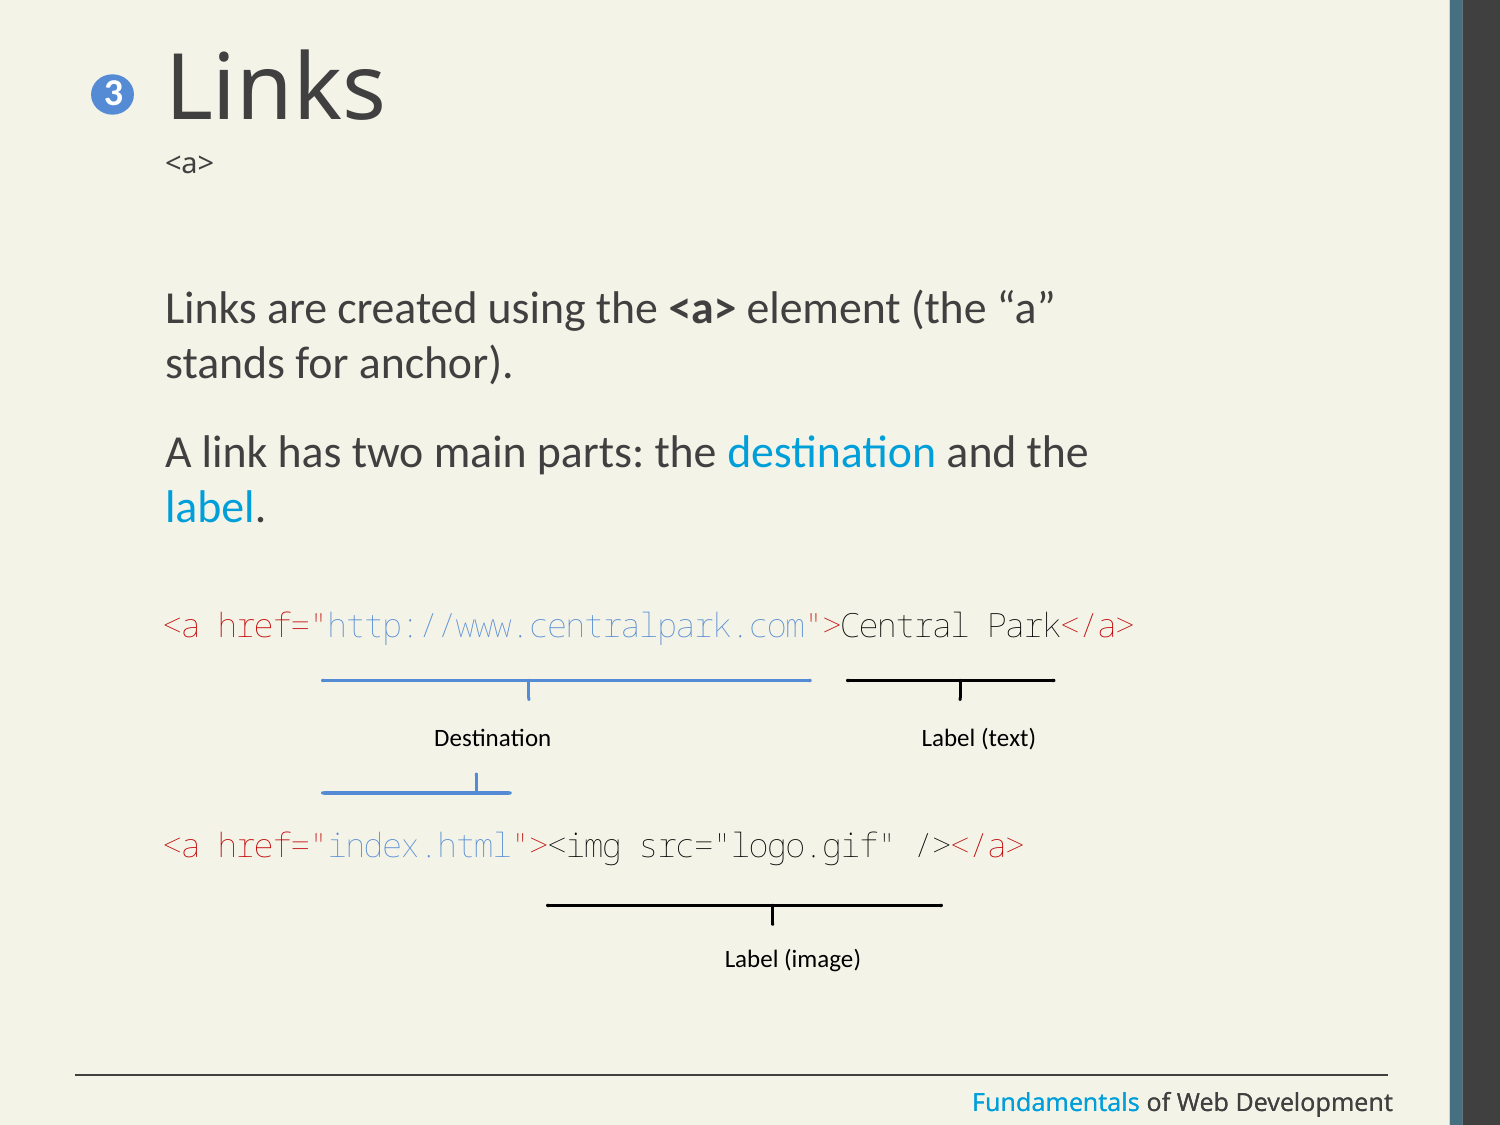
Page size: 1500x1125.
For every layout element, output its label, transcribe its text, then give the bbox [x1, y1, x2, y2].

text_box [149, 599, 1190, 985]
list Links are created using the <a> element (the “a” stands for anchor). A link has two main parts: the destination and the label. [150, 270, 1200, 1013]
title Links [150, 20, 1425, 188]
list <a> [150, 137, 1200, 188]
picture [87, 62, 138, 121]
